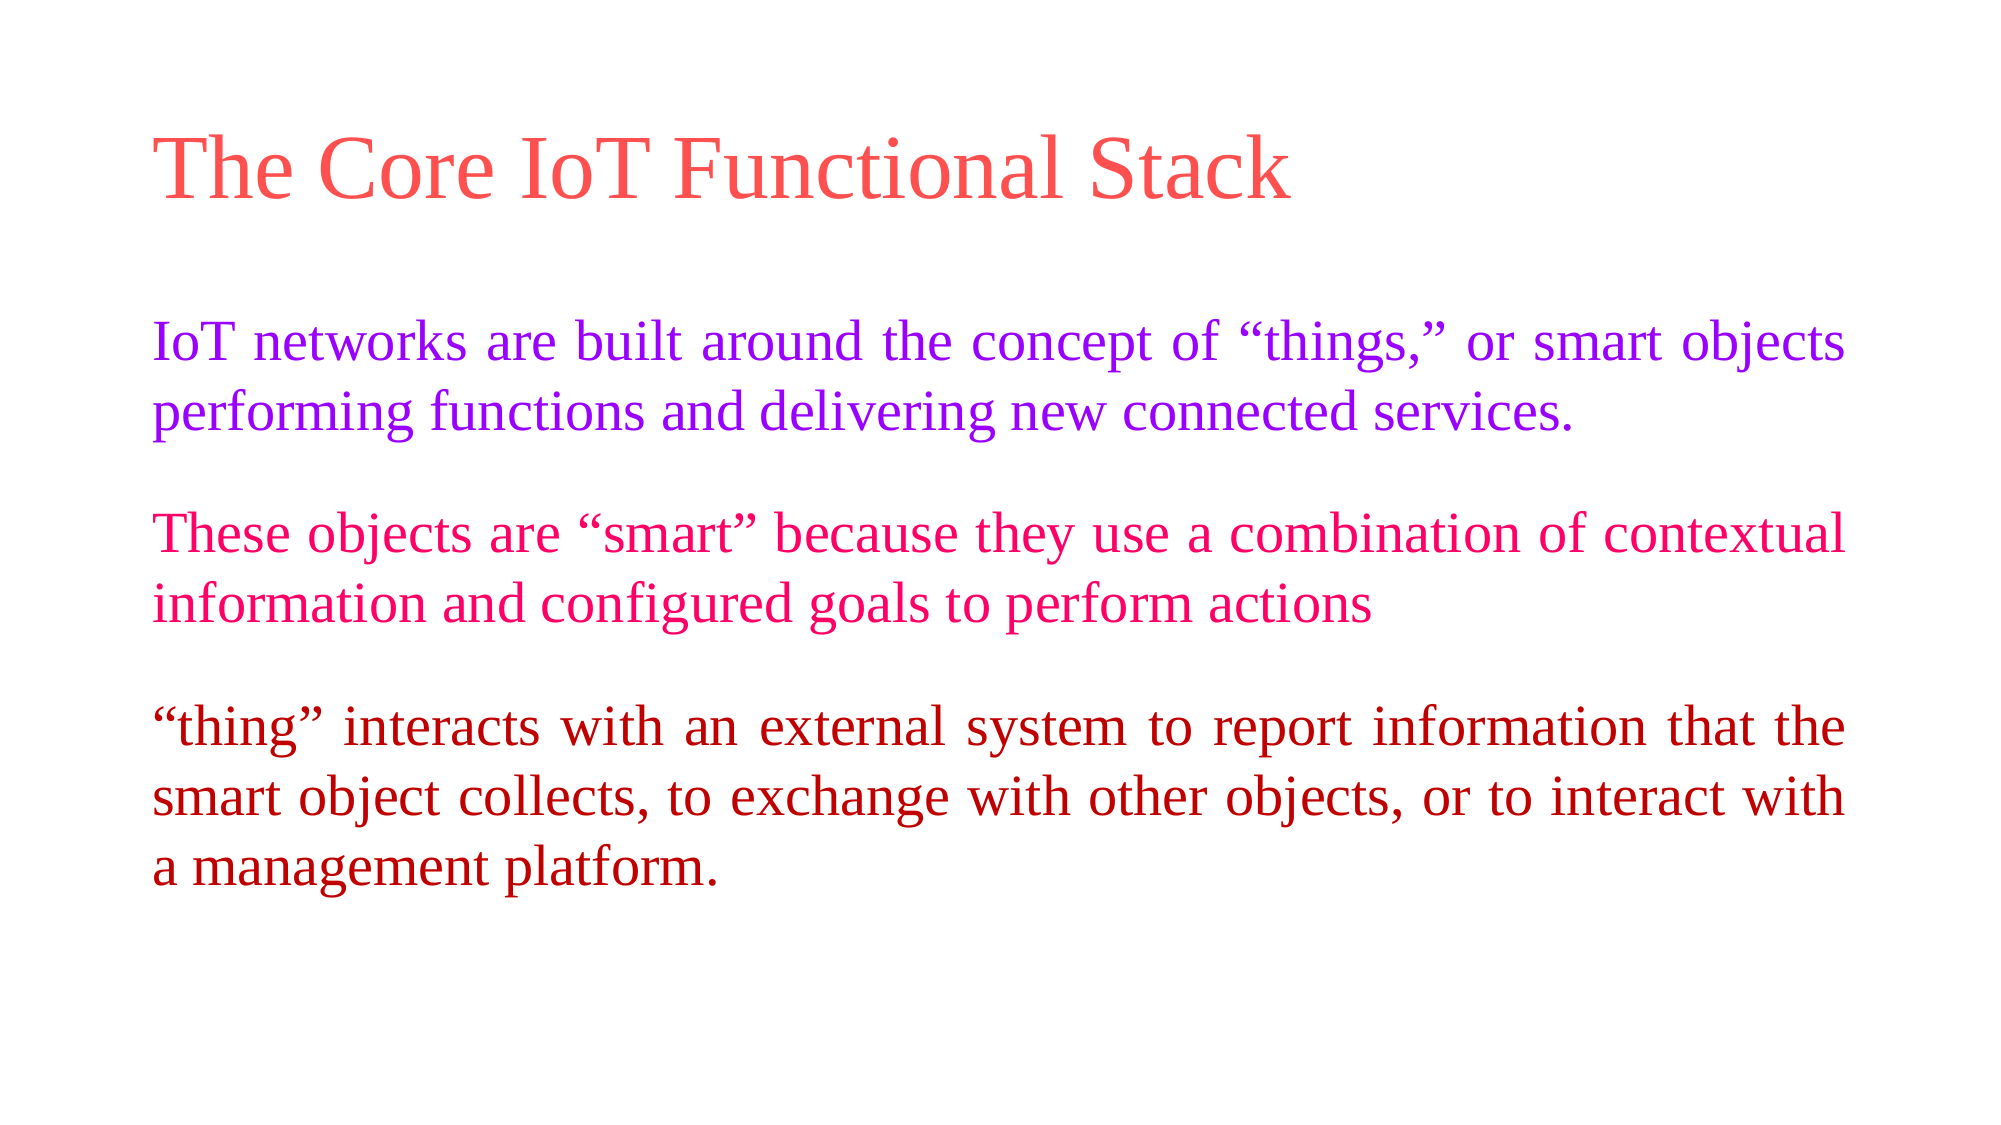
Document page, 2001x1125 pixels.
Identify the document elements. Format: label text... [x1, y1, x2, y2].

text_box IoT networks are built around the concept of “things,” or smart objects performing functions and delivering new connected services. [137, 294, 1863, 450]
text_box These objects are “smart” because they use a combination of contextual information and configured goals to perform actions [137, 487, 1863, 642]
title The Core IoT Functional Stack [137, 59, 1863, 278]
text_box “thing” interacts with an external system to report information that the smart object collects, to exchange with other objects, or to interact with a management platform. [137, 679, 1863, 905]
